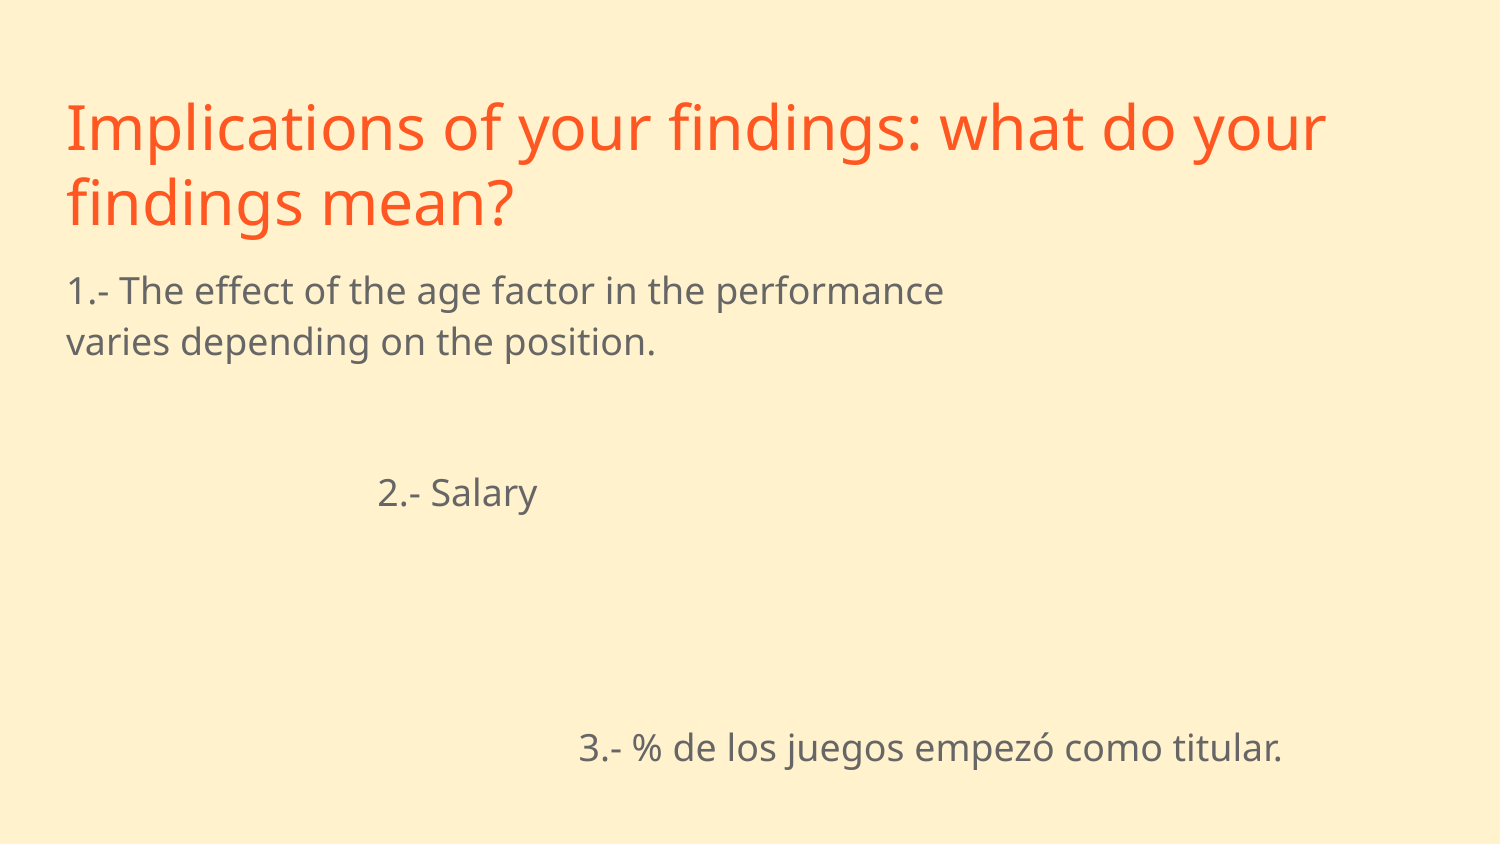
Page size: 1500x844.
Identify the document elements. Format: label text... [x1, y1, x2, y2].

list 3.- % de los juegos empezó como titular. [563, 673, 1480, 813]
list 1.- The effect of the age factor in the performance varies depending on the position. [51, 241, 967, 382]
title Implications of your findings: what do your findings mean? [51, 72, 1449, 167]
list 2.- Salary [362, 417, 1279, 558]
